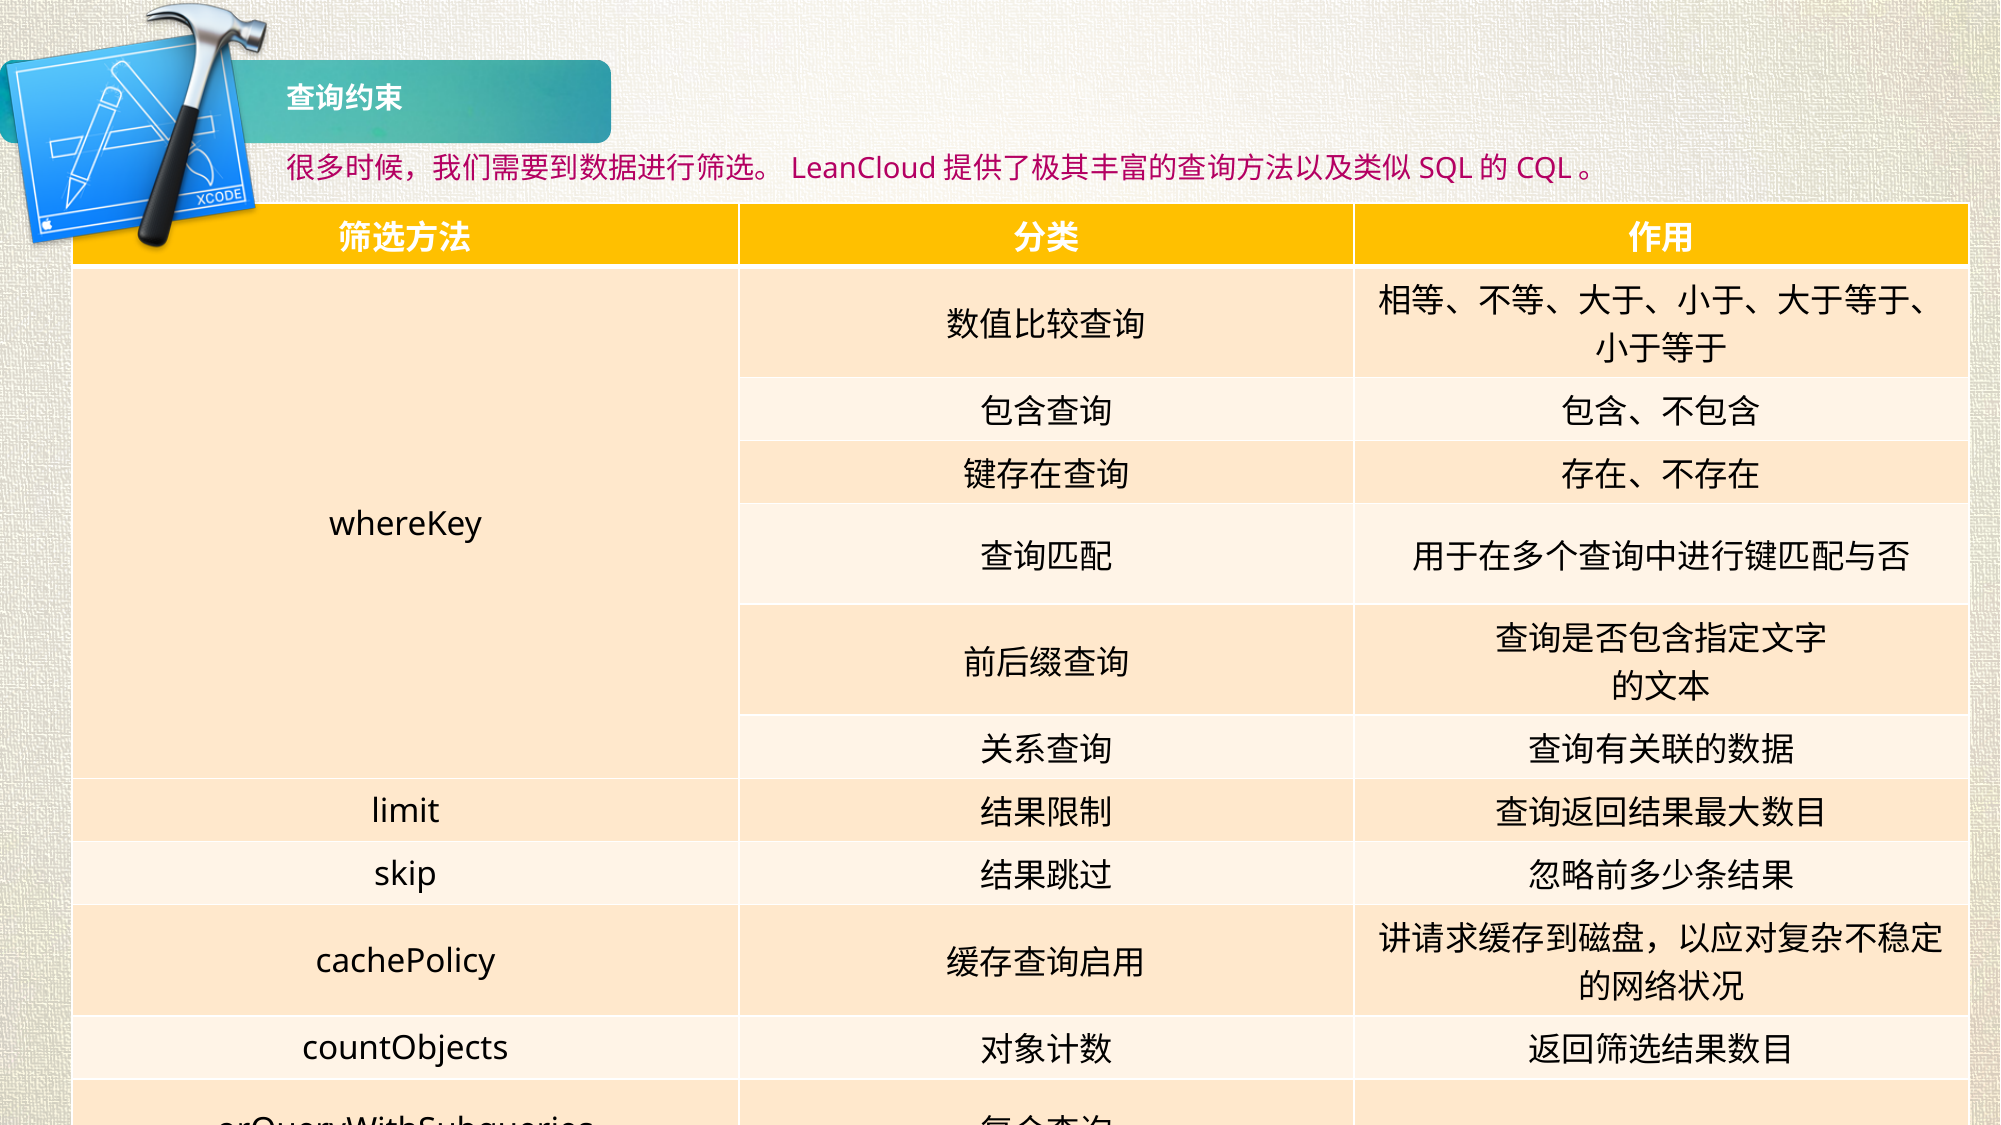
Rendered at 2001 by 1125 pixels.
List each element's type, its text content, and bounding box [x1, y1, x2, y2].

table_header 分类 [740, 204, 1353, 264]
table_cell 数值比较查询 [740, 269, 1353, 377]
table_cell 结果跳过 [740, 842, 1353, 904]
table_cell skip [73, 842, 738, 904]
table_cell 查询是否包含指定文字 的文本 [1355, 605, 1968, 714]
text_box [272, 72, 611, 170]
table_cell countObjects [73, 1017, 738, 1078]
table_cell 查询有关联的数据 [1355, 716, 1968, 778]
table_cell 返回筛选结果数目 [1355, 1017, 1968, 1078]
table_cell 存在、不存在 [1355, 441, 1968, 503]
table_cell 相等、不等、大于、小于、大于等于、小于等于 [1355, 269, 1968, 377]
text_box [272, 59, 613, 135]
table_cell 包含、不包含 [1355, 378, 1968, 440]
table_cell 忽略前多少条结果 [1355, 842, 1968, 904]
table_cell [1355, 1080, 1968, 1125]
table_cell 前后缀查询 [740, 605, 1353, 714]
table_cell cachePolicy [73, 905, 738, 1015]
picture [0, 0, 2000, 1125]
table_cell 结果限制 [740, 779, 1353, 841]
table_cell 键存在查询 [740, 441, 1353, 503]
table_header 作用 [1355, 204, 1968, 264]
table_cell limit [73, 779, 738, 841]
table_cell whereKey [73, 269, 738, 778]
table_cell 包含查询 [740, 378, 1353, 440]
table_cell orQueryWithSubqueries [73, 1080, 738, 1125]
table_cell 讲请求缓存到磁盘，以应对复杂不稳定的网络状况 [1355, 905, 1968, 1015]
table_cell 用于在多个查询中进行键匹配与否 [1355, 504, 1968, 603]
table_header 筛选方法 [272, 204, 738, 264]
table_cell 缓存查询启用 [740, 905, 1353, 1015]
text_box 很多时候，我们需要到数据进行筛选。LeanCloud提供了极其丰富的查询方法以及类似SQL的CQL。 [272, 142, 1920, 192]
table_cell 查询匹配 [740, 504, 1353, 603]
table_cell 查询返回结果最大数目 [1355, 779, 1968, 841]
table_cell 复合查询 [740, 1080, 1353, 1125]
table_cell 对象计数 [740, 1017, 1353, 1078]
table_cell 关系查询 [740, 716, 1353, 778]
